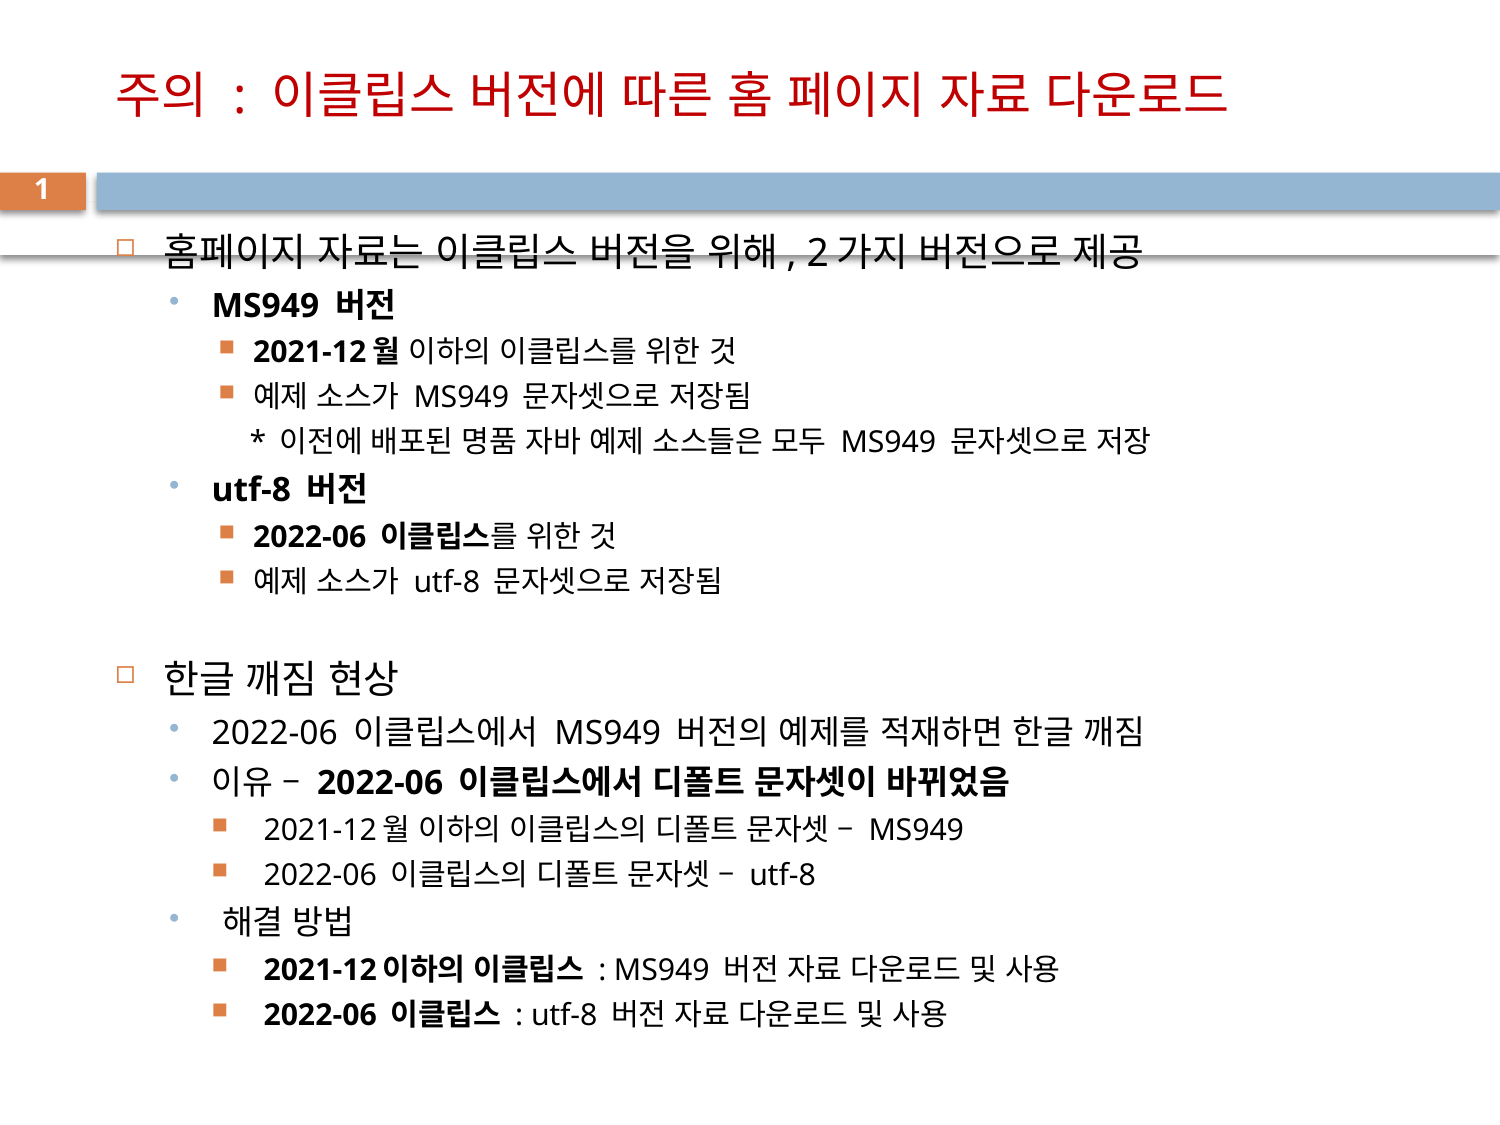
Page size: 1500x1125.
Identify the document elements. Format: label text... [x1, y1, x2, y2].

slide_number 1 [0, 170, 87, 211]
title 주의 : 이클립스 버전에 따른 홈 페이지 자료 다운로드 [100, 37, 1438, 149]
list 홈페이지 자료는 이클립스 버전을 위해, 2가지 버전으로 제공 MS949 버전 2021-12월 이하의 이클립스를 위한 것 예제 소스가 MS949 문자셋으로 저장됨 * 이전에 배포된 명품 자바 예제 소스들은 모두 MS949 문자셋으로 저장 utf-8 버전 2022-06 이클립스를 위한 것 예제 소스가 utf-8 문자셋으로 저장됨 한글 깨짐 현상 2022-06 이클립스에서 MS949 버전의 예제를 적재하면 한글 깨짐 이유 – 2022-06 이클립스에서 디폴트 문자셋이 바뀌었음 2021-12월 이하의 이클립스의 디폴트 문자셋 – MS949 2022-06 이클립스의 디폴트 문자셋 – utf-8 해결 방법 2021-12이하의 이클립스 : MS949 버전 자료 다운로드 및 사용 2022-06 이클립스 : utf-8 버전 자료 다운로드 및 사용 [100, 219, 1438, 1047]
